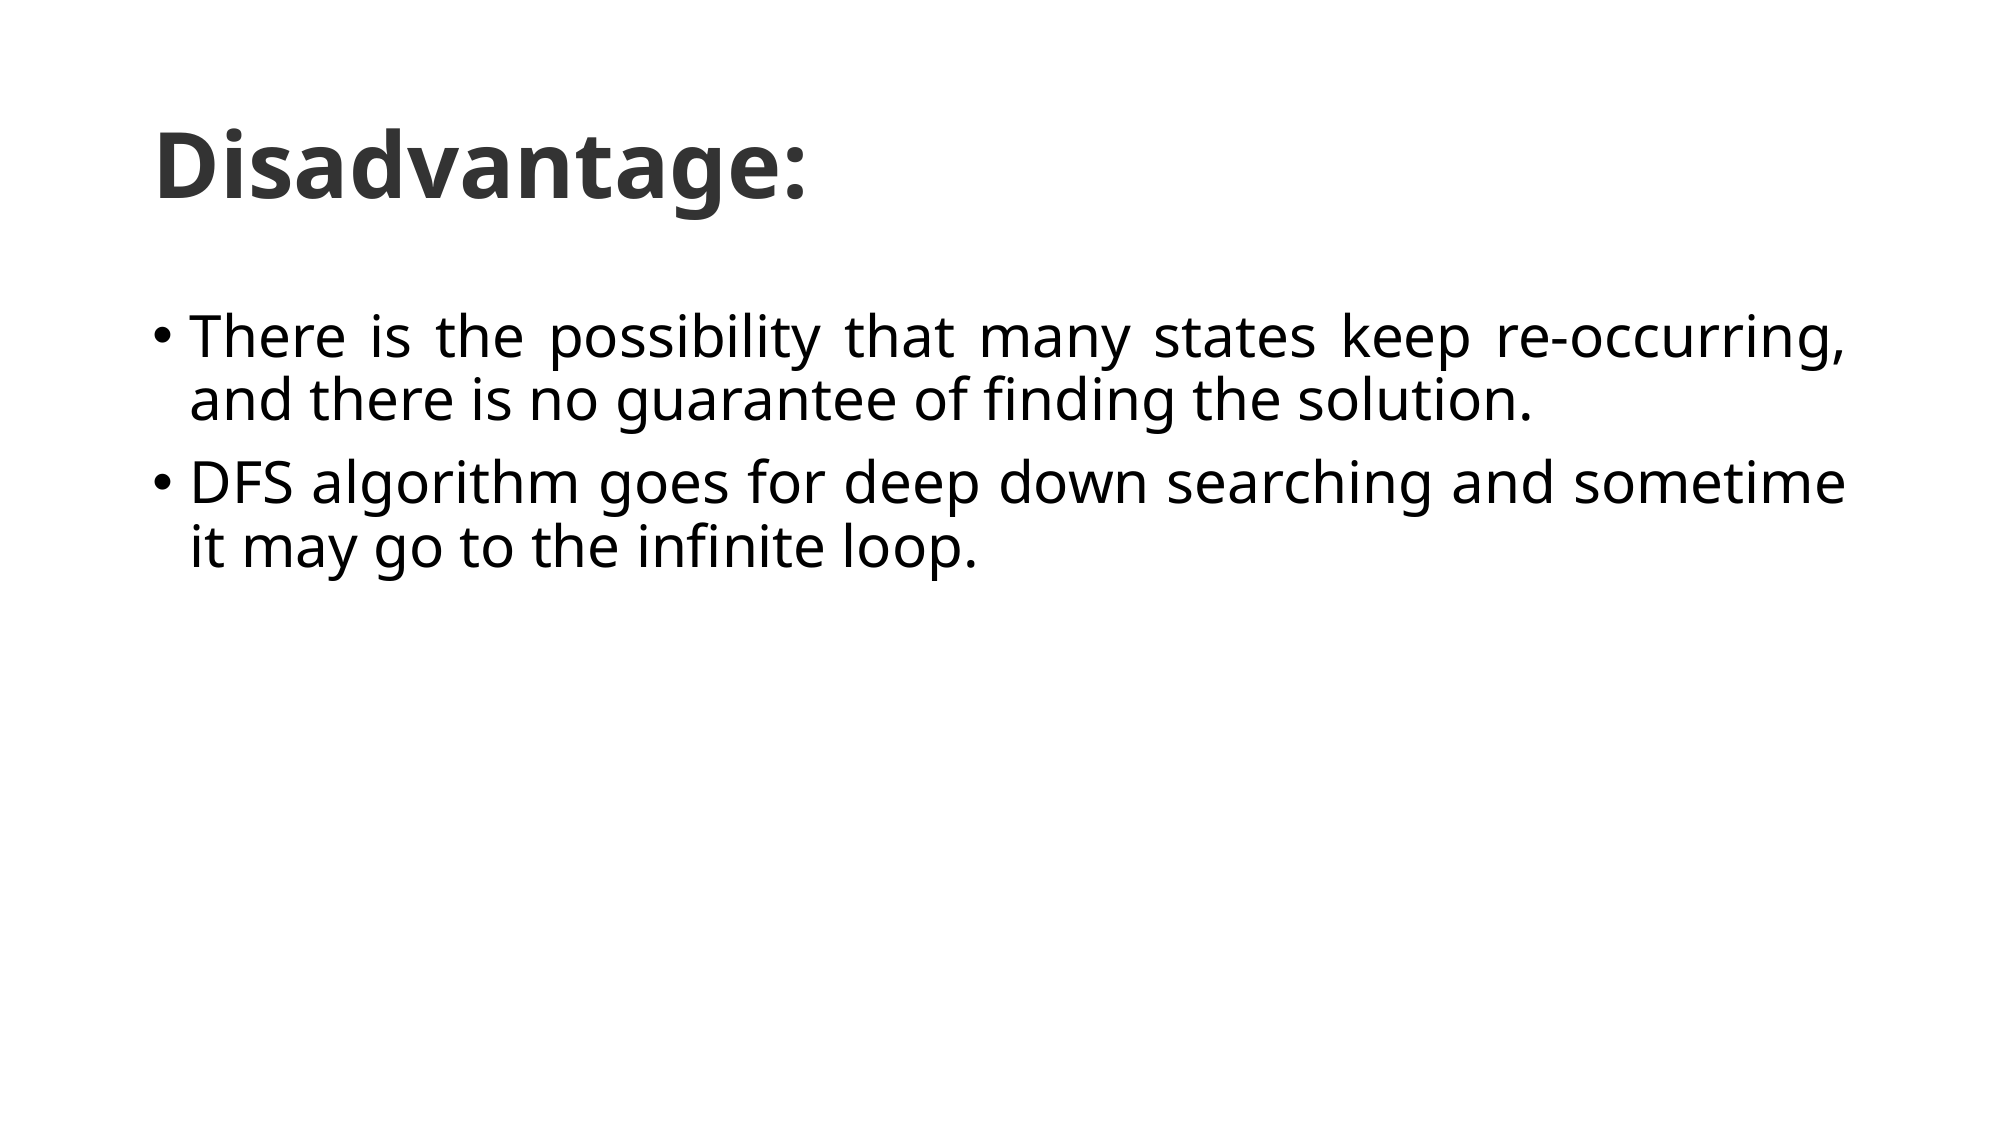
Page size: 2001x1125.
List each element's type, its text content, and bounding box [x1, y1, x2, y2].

title Disadvantage: [137, 59, 1863, 278]
list There is the possibility that many states keep re-occurring, and there is no guarantee of finding the solution. DFS algorithm goes for deep down searching and sometime it may go to the infinite loop. [137, 299, 1863, 1014]
